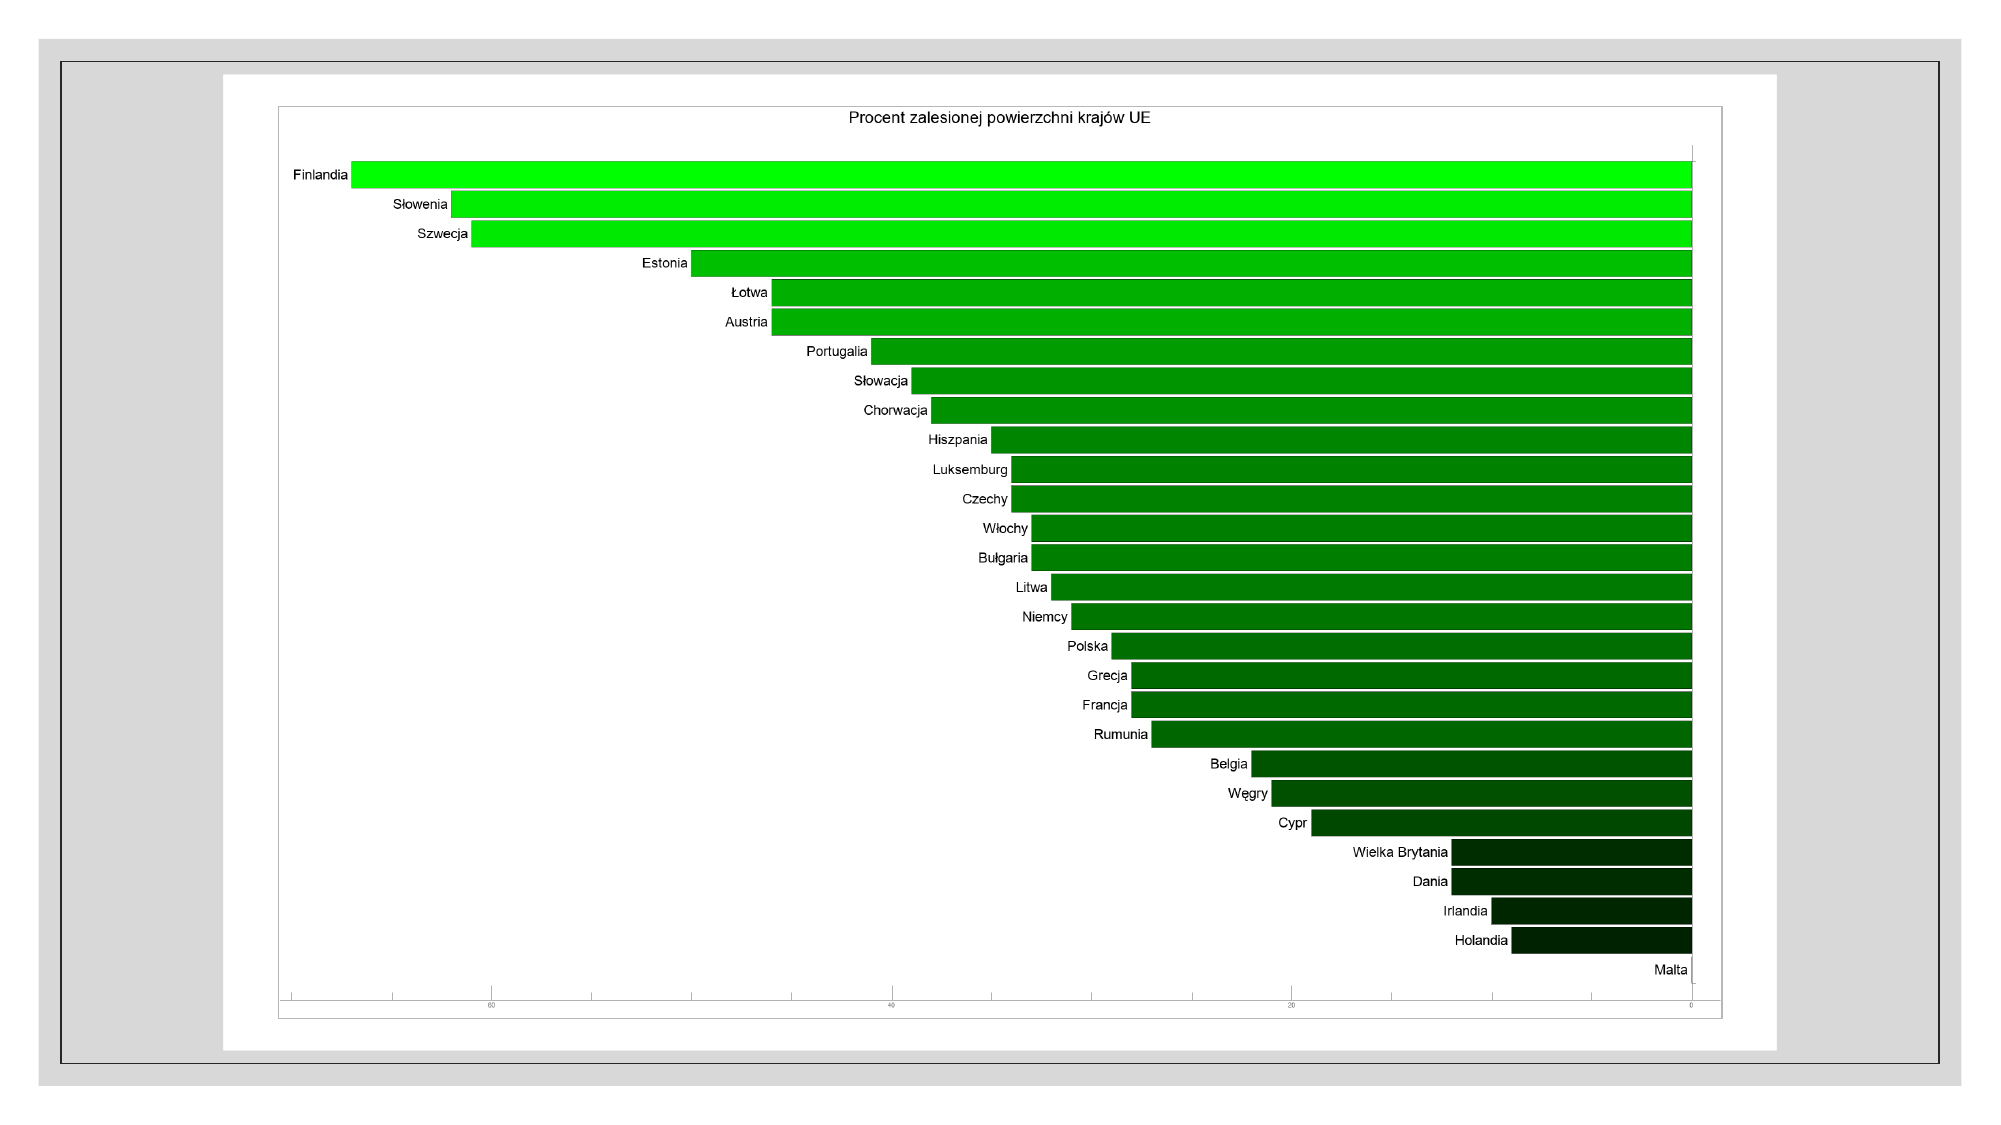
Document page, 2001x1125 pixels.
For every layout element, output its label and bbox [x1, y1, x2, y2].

text_box [223, 74, 1777, 1051]
picture [278, 106, 1722, 1019]
